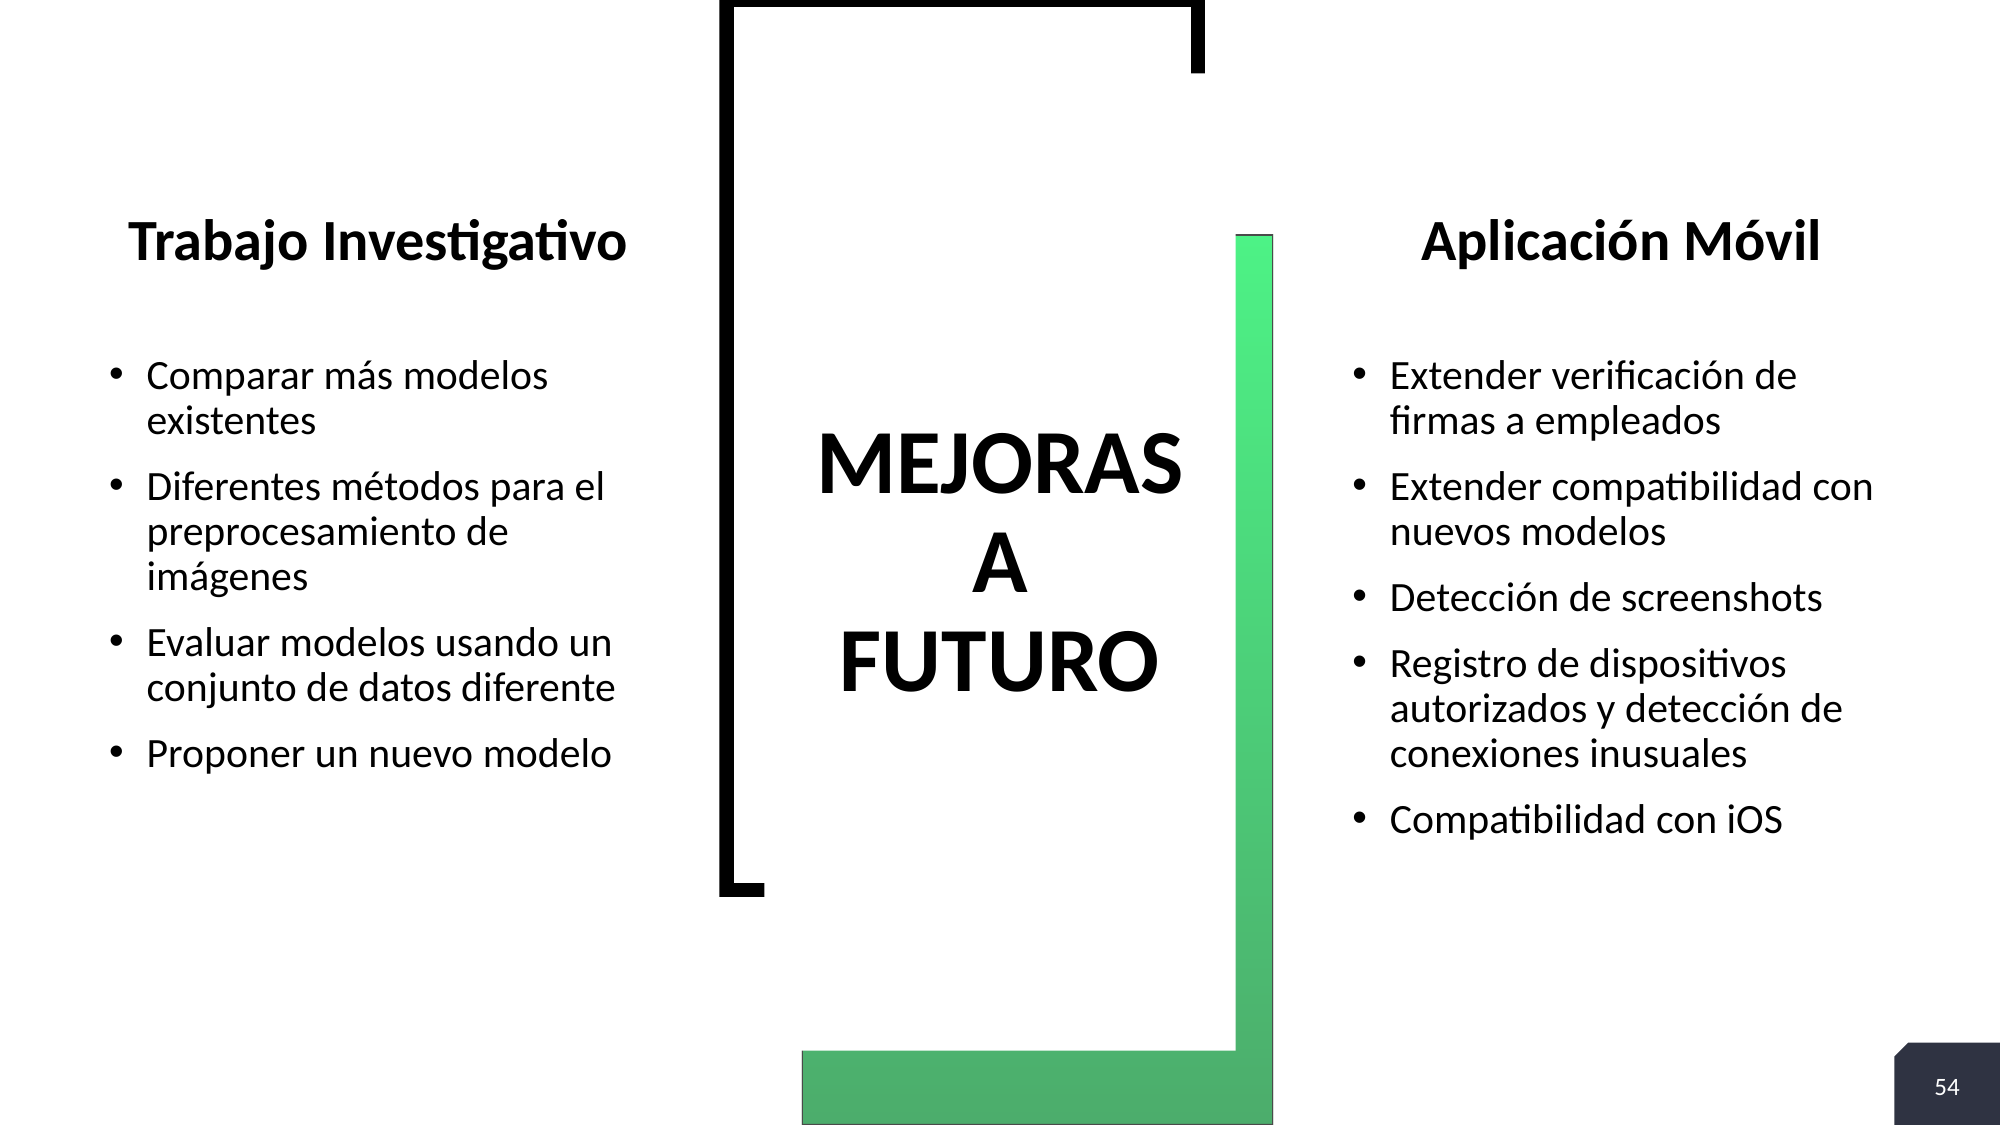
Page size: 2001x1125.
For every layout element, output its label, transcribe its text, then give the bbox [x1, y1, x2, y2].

slide_number 54 [1894, 1052, 2000, 1119]
list Trabajo Investigativo [94, 174, 663, 310]
list Extender verificación de firmas a empleados Extender compatibilidad con nuevos modelos Detección de screenshots Registro de dispositivos autorizados y detección de conexiones inusuales Compatibilidad con iOS [1337, 345, 1906, 951]
list Comparar más modelos existentes Diferentes métodos para el preprocesamiento de imágenes Evaluar modelos usando un conjunto de datos diferente Proponer un nuevo modelo [94, 345, 663, 951]
list Aplicación Móvil [1337, 174, 1906, 310]
title Mejoras a futuro [685, 470, 1315, 655]
